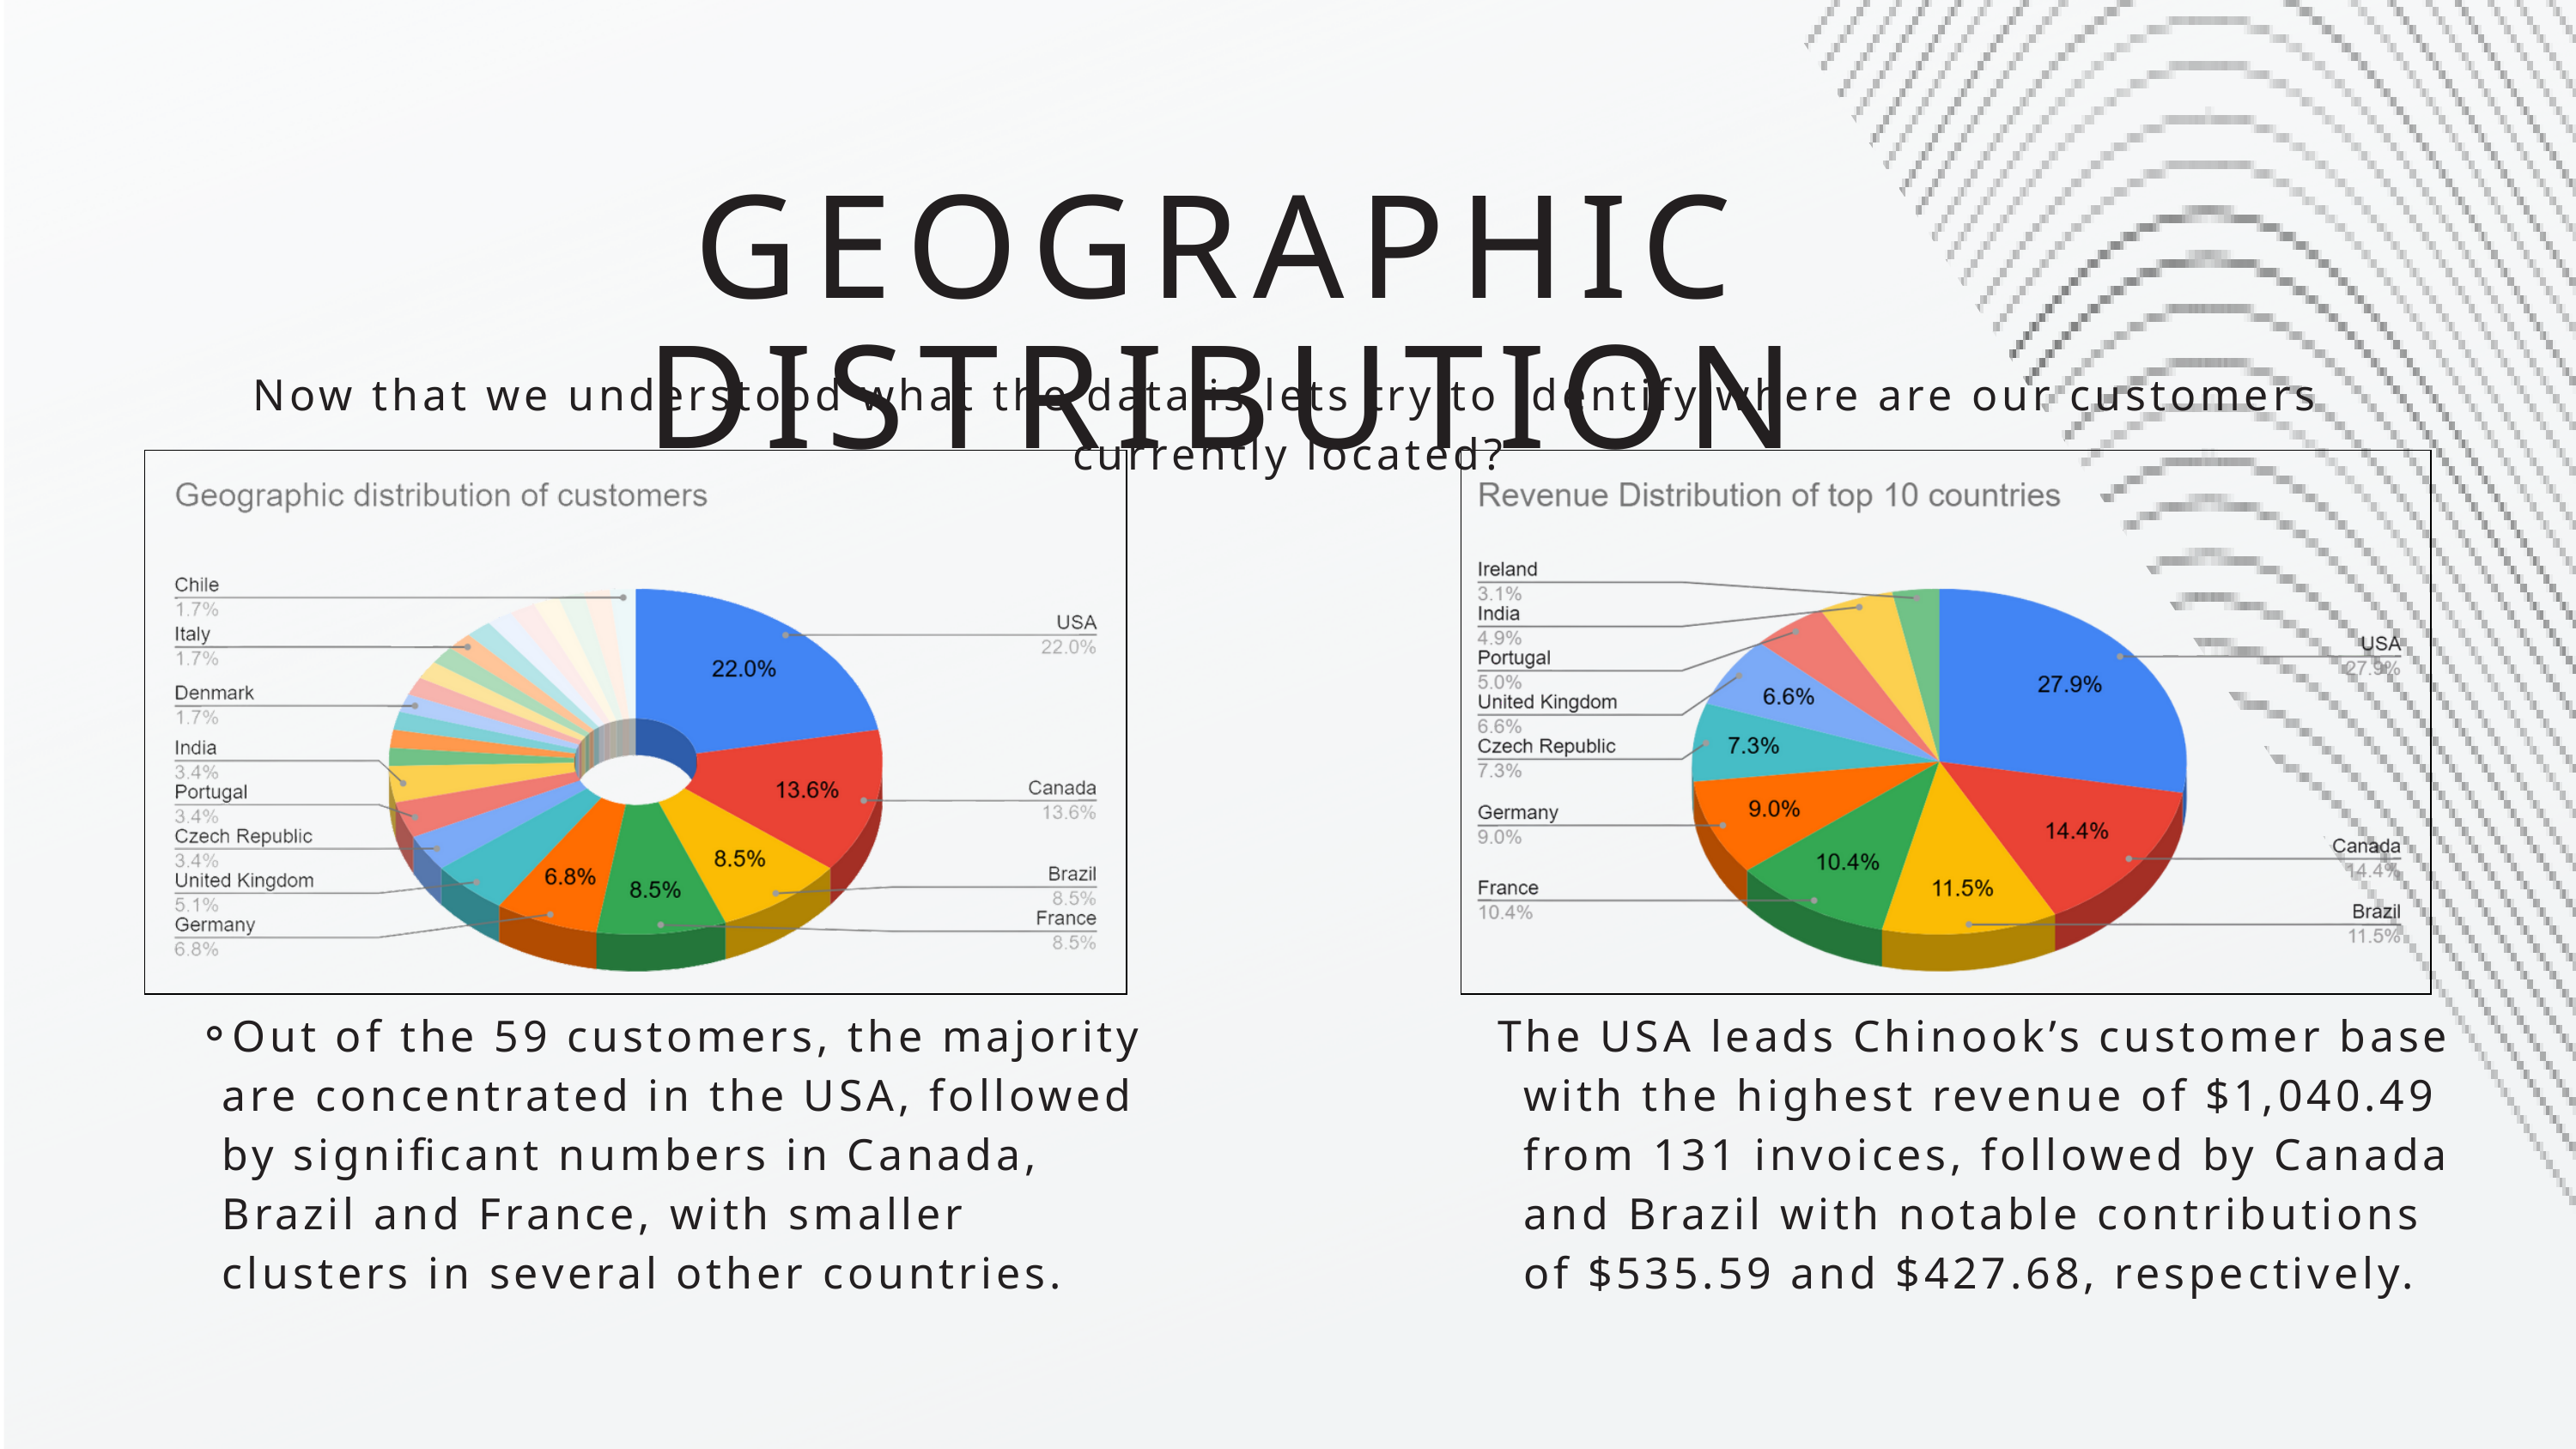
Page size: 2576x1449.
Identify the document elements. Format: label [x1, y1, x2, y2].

text_box [3, 0, 2576, 1449]
